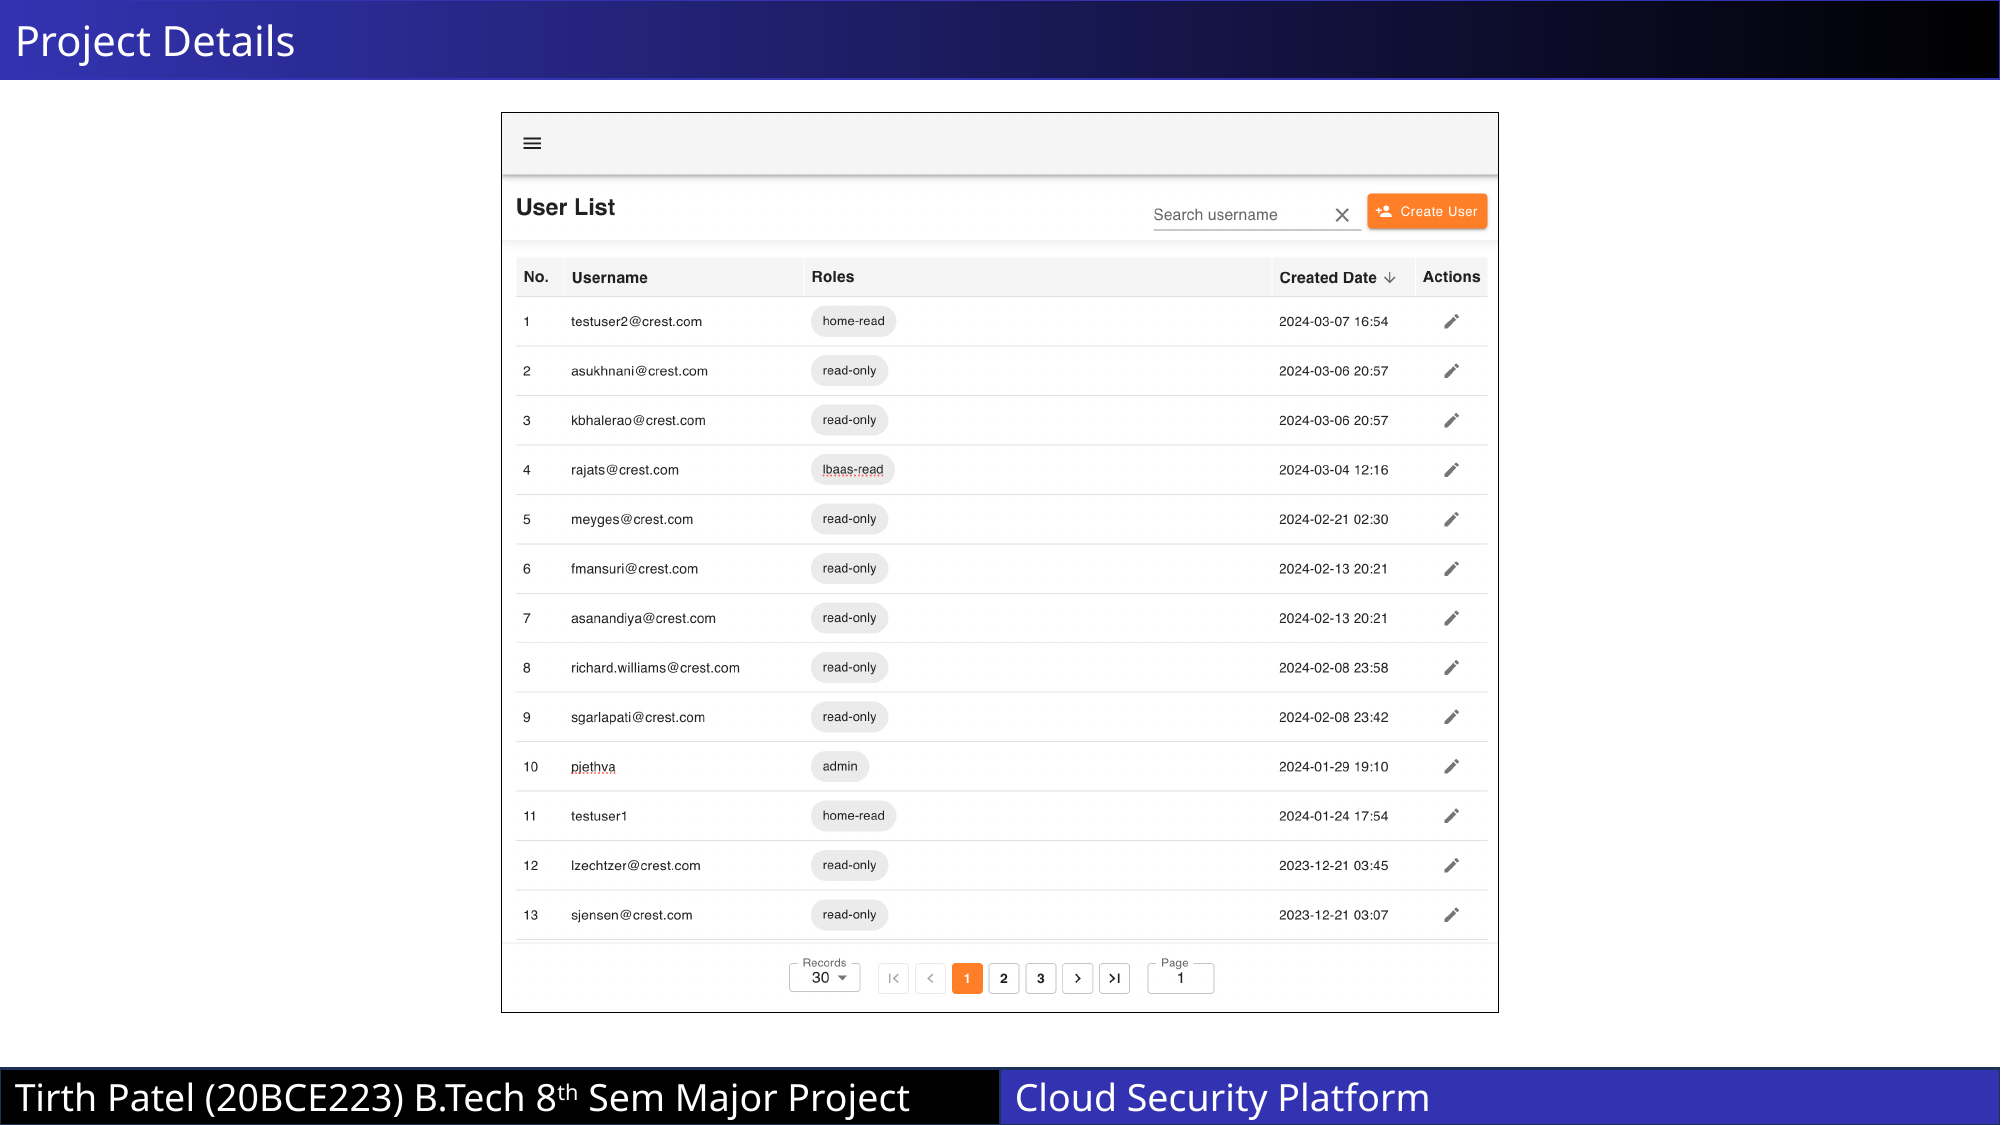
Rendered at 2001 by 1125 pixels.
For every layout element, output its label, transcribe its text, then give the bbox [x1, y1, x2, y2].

picture [501, 112, 1499, 1013]
text_box Tirth Patel (20BCE223) B.Tech 8th Sem Major Project [0, 1067, 1001, 1125]
text_box Project Details [0, 0, 2000, 80]
text_box Cloud Security Platform [1001, 1067, 2000, 1125]
